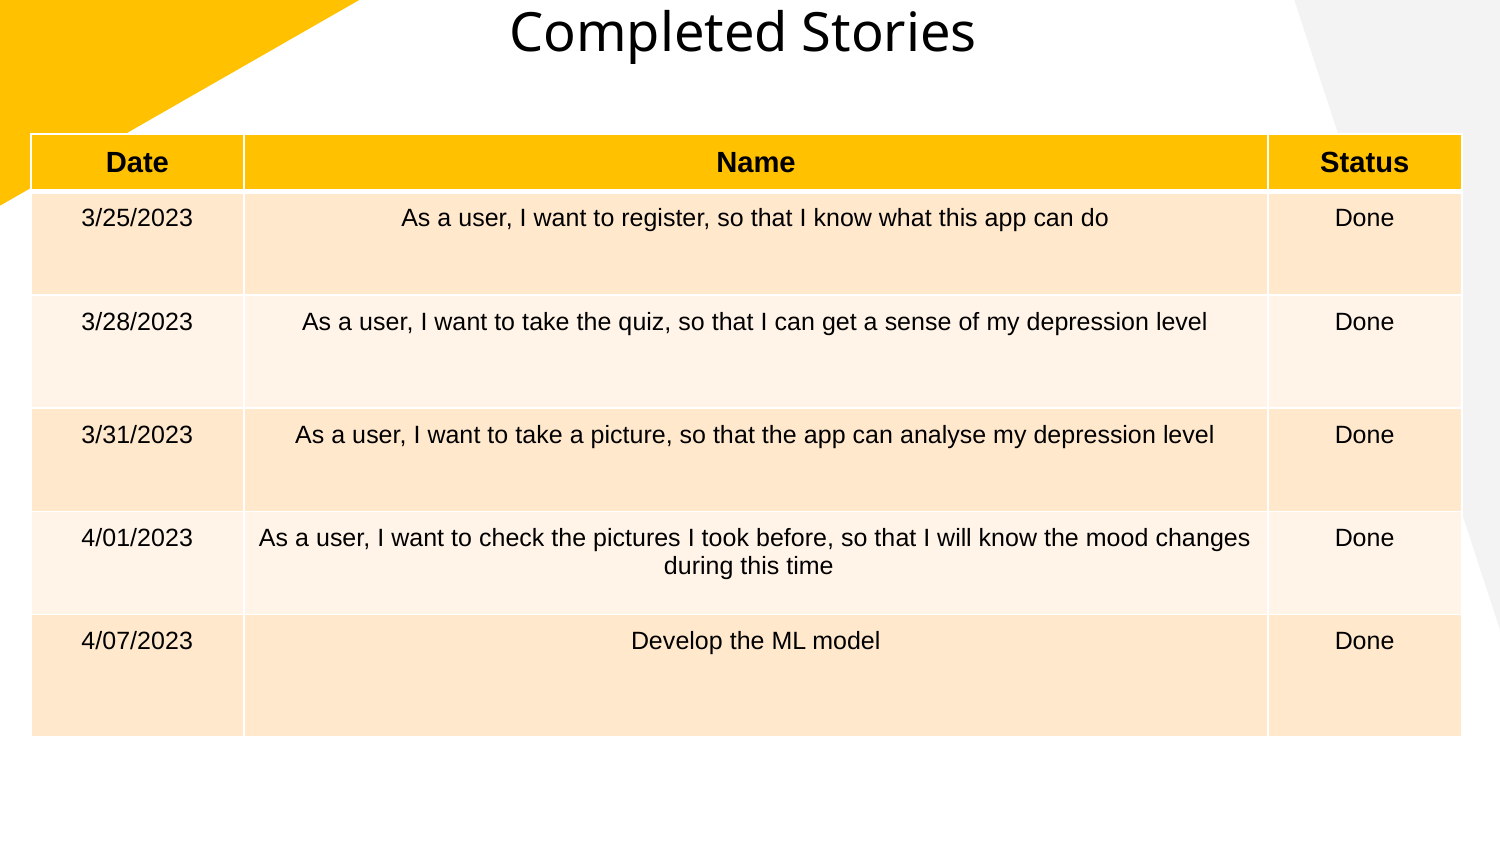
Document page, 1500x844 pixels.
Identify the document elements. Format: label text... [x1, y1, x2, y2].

title Completed Stories [85, 0, 1415, 97]
table_cell Done [1269, 615, 1461, 736]
table_cell Done [1269, 194, 1461, 294]
table_cell 4/07/2023 [32, 615, 243, 736]
table_cell 3/28/2023 [32, 296, 243, 407]
table_header Name [245, 135, 1267, 189]
table_header Status [1269, 135, 1461, 189]
table_header Date [32, 135, 243, 189]
table_cell 3/25/2023 [32, 194, 243, 294]
table_cell 3/31/2023 [32, 409, 243, 511]
table_cell As a user, I want to take a picture, so that the app can analyse my depression level [245, 409, 1267, 511]
table_cell Develop the ML model [245, 615, 1267, 736]
table_cell 4/01/2023 [32, 512, 243, 614]
table_cell As a user, I want to take the quiz, so that I can get a sense of my depression level [245, 296, 1267, 407]
table_cell Done [1269, 296, 1461, 407]
table_cell Done [1269, 512, 1461, 614]
table_cell As a user, I want to check the pictures I took before, so that I will know the mood changes during this time [245, 512, 1267, 614]
table_cell As a user, I want to register, so that I know what this app can do [245, 194, 1267, 294]
table_cell Done [1269, 409, 1461, 511]
